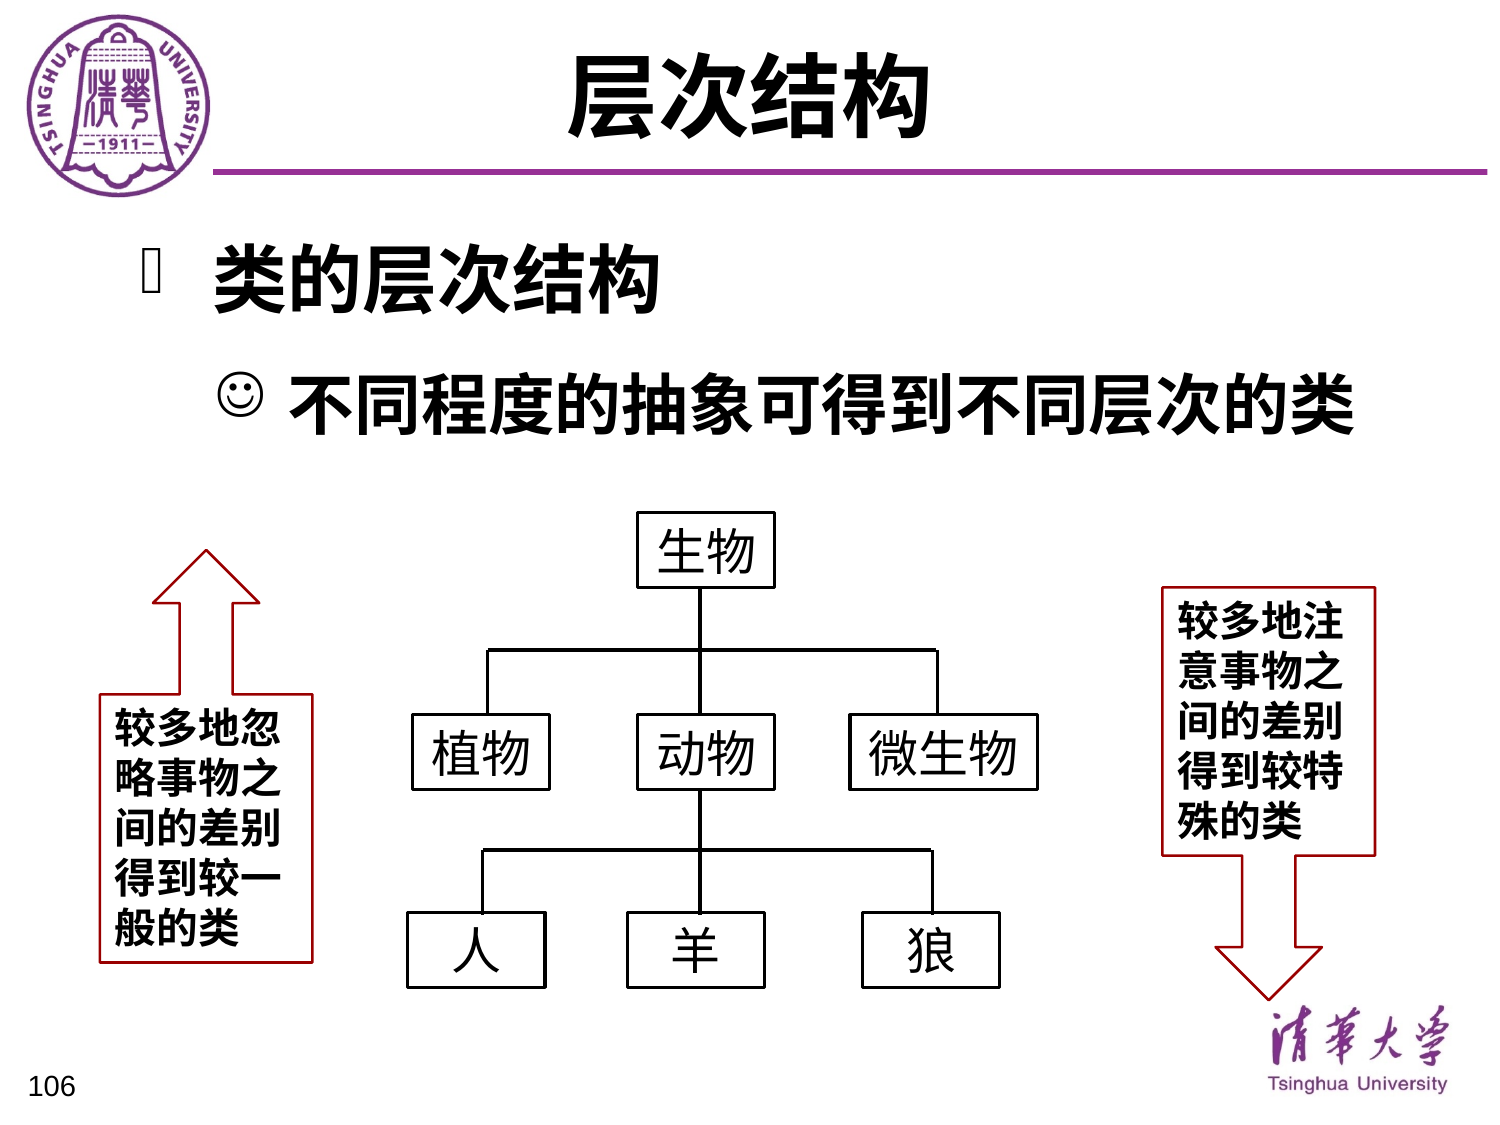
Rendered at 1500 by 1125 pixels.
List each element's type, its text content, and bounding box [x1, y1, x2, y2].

picture [24, 151, 213, 200]
title 层次结构 [24, 37, 1476, 151]
text_box 微生物 [849, 714, 1038, 790]
text_box 植物 [412, 714, 550, 790]
text_box 动物 [637, 714, 775, 790]
footer 106 [12, 1059, 176, 1125]
text_box 人 [407, 912, 545, 988]
text_box 较多地忽略事物之间的差别得到较一般的类 [99, 549, 313, 963]
list 类的层次结构 不同程度的抽象可得到不同层次的类 [124, 224, 1388, 1038]
picture [1262, 999, 1454, 1101]
text_box 较多地注意事物之间的差别得到较特殊的类 [1162, 587, 1376, 1001]
text_box 生物 [637, 512, 775, 588]
text_box 狼 [862, 912, 1000, 988]
text_box 羊 [627, 912, 765, 988]
picture [24, 12, 213, 37]
